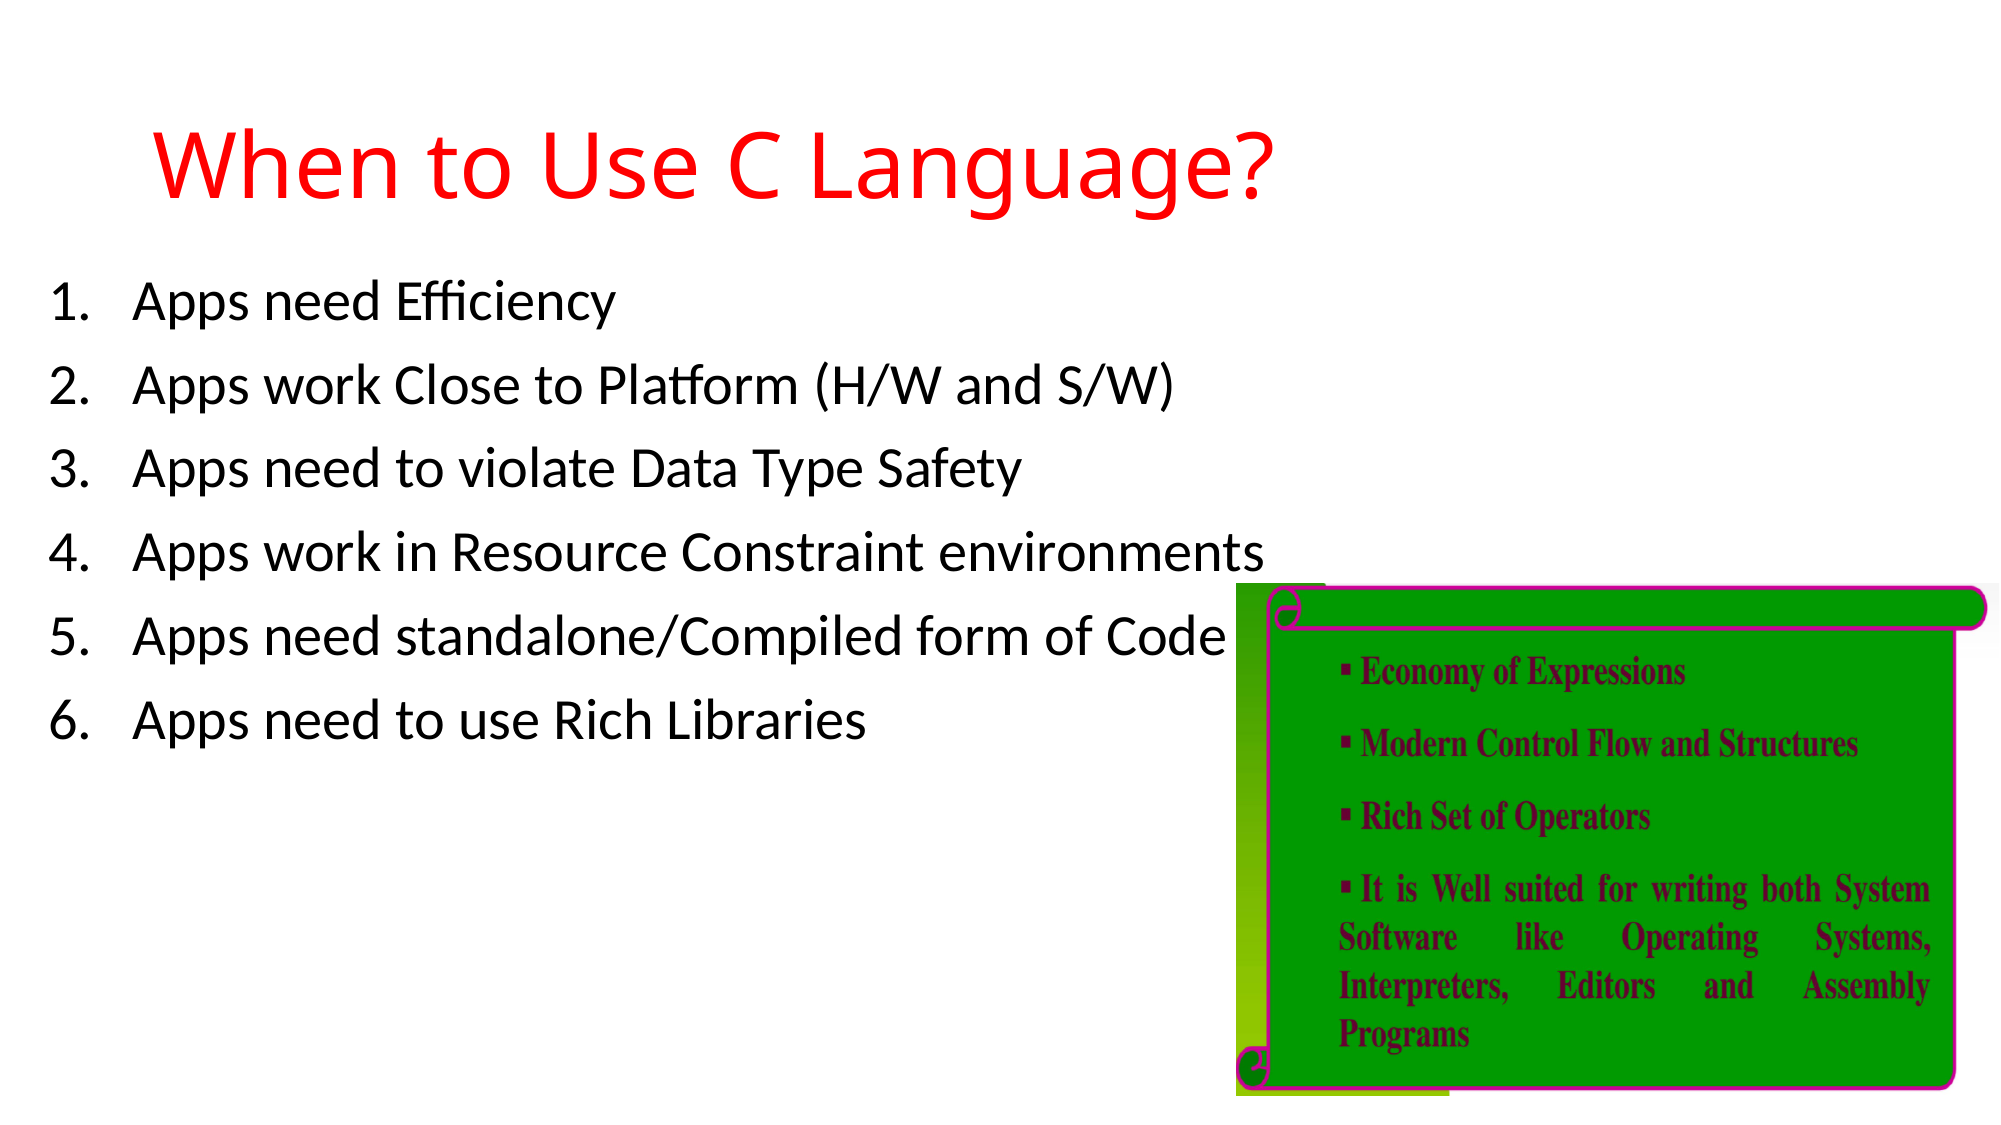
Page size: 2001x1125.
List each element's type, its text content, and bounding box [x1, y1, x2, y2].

title When to Use C Language? [137, 59, 1863, 262]
picture [1236, 583, 2000, 1096]
list Apps need Efficiency Apps work Close to Platform (H/W and S/W) Apps need to violate Data Type Safety Apps work in Resource Constraint environments Apps need standalone/Compiled form of Code Apps need to use Rich Libraries [33, 262, 1967, 1005]
